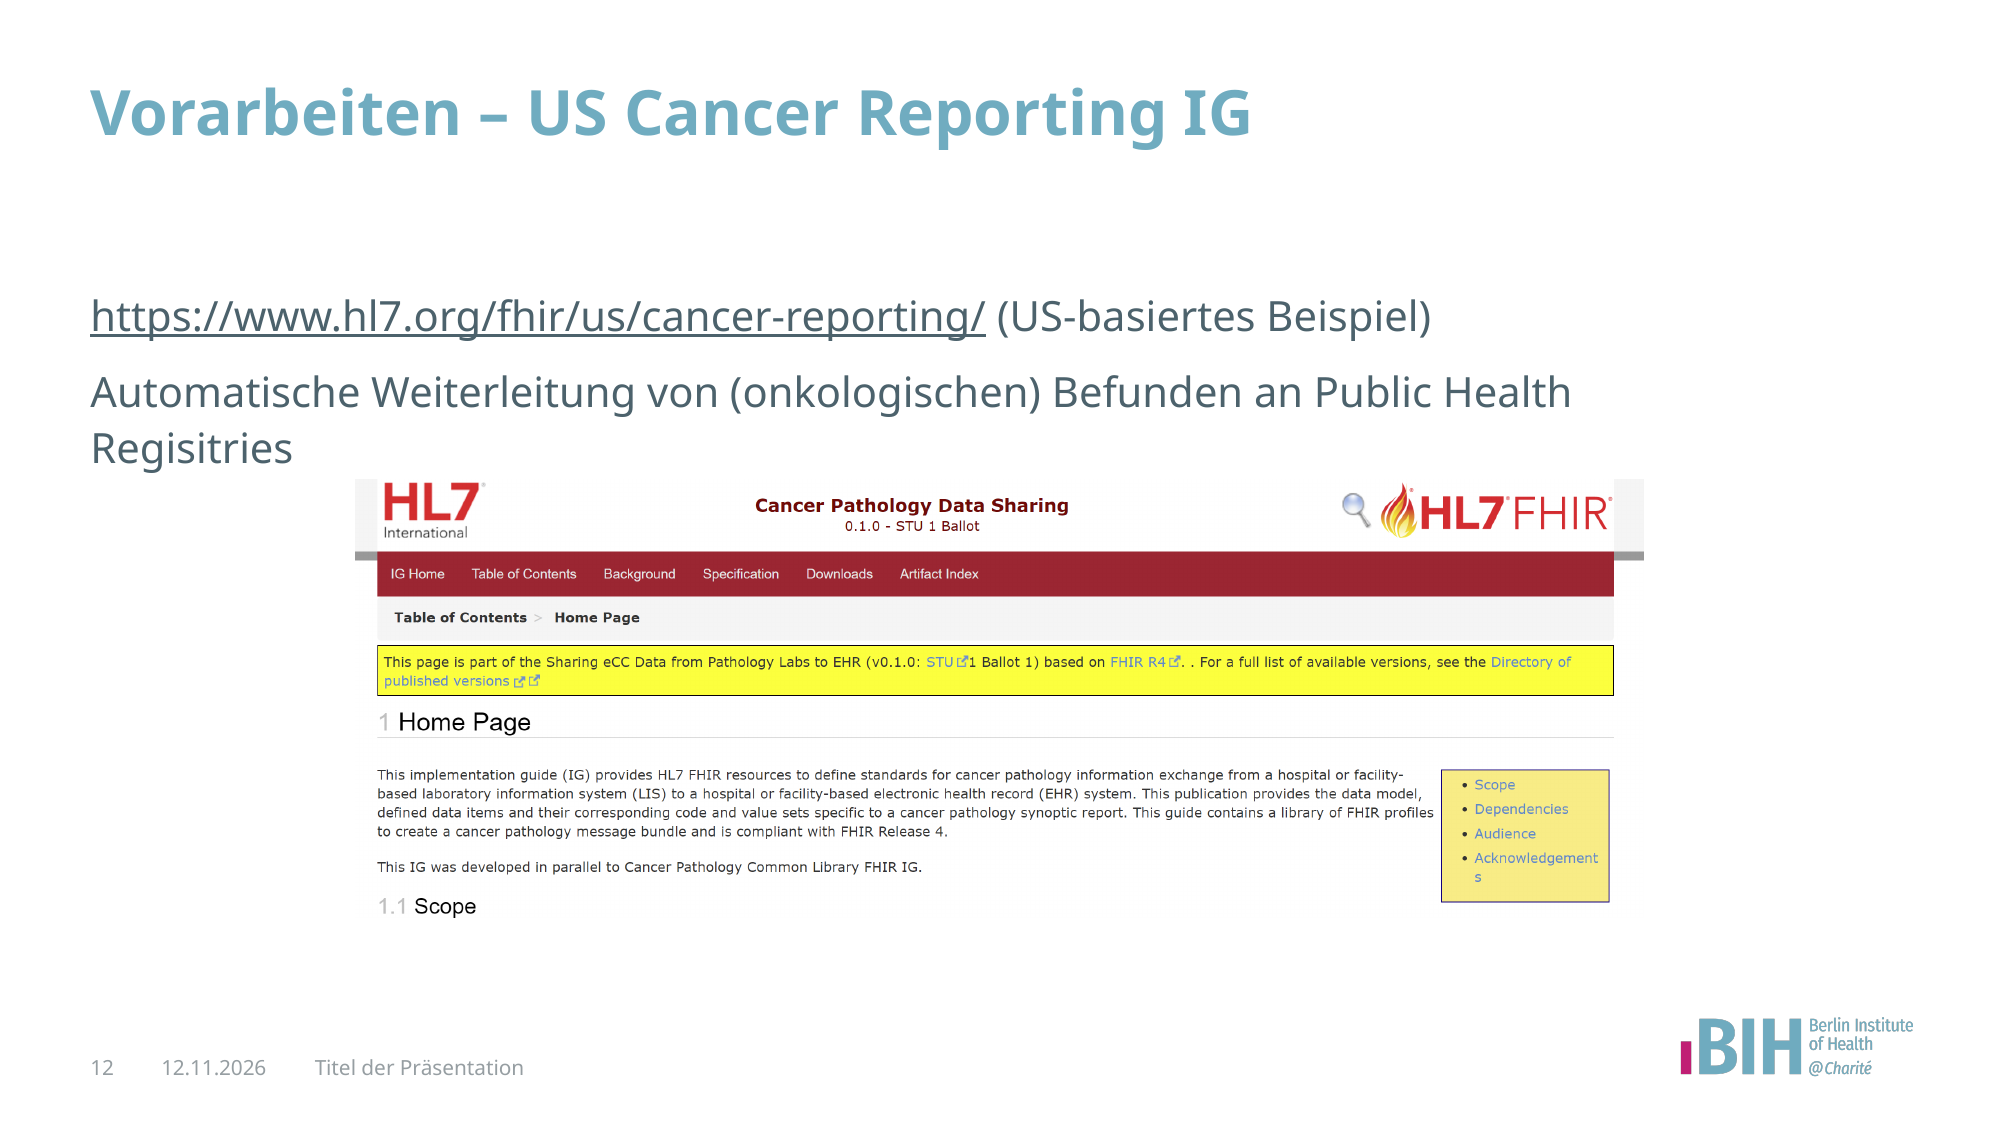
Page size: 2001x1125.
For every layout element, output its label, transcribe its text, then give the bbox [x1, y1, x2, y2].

title Vorarbeiten – US Cancer Reporting IG [90, 78, 1721, 220]
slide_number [161, 1046, 292, 1083]
list https://www.hl7.org/fhir/us/cancer-reporting/ (US-basiertes Beispiel) Automatische Weiterleitung von (onkologischen) Befunden an Public Health Regisitries [90, 278, 1721, 976]
picture [355, 479, 1645, 918]
slide_number 12 [90, 1046, 138, 1083]
footer Titel der Präsentation [314, 1046, 1024, 1083]
picture [1660, 986, 1933, 1107]
